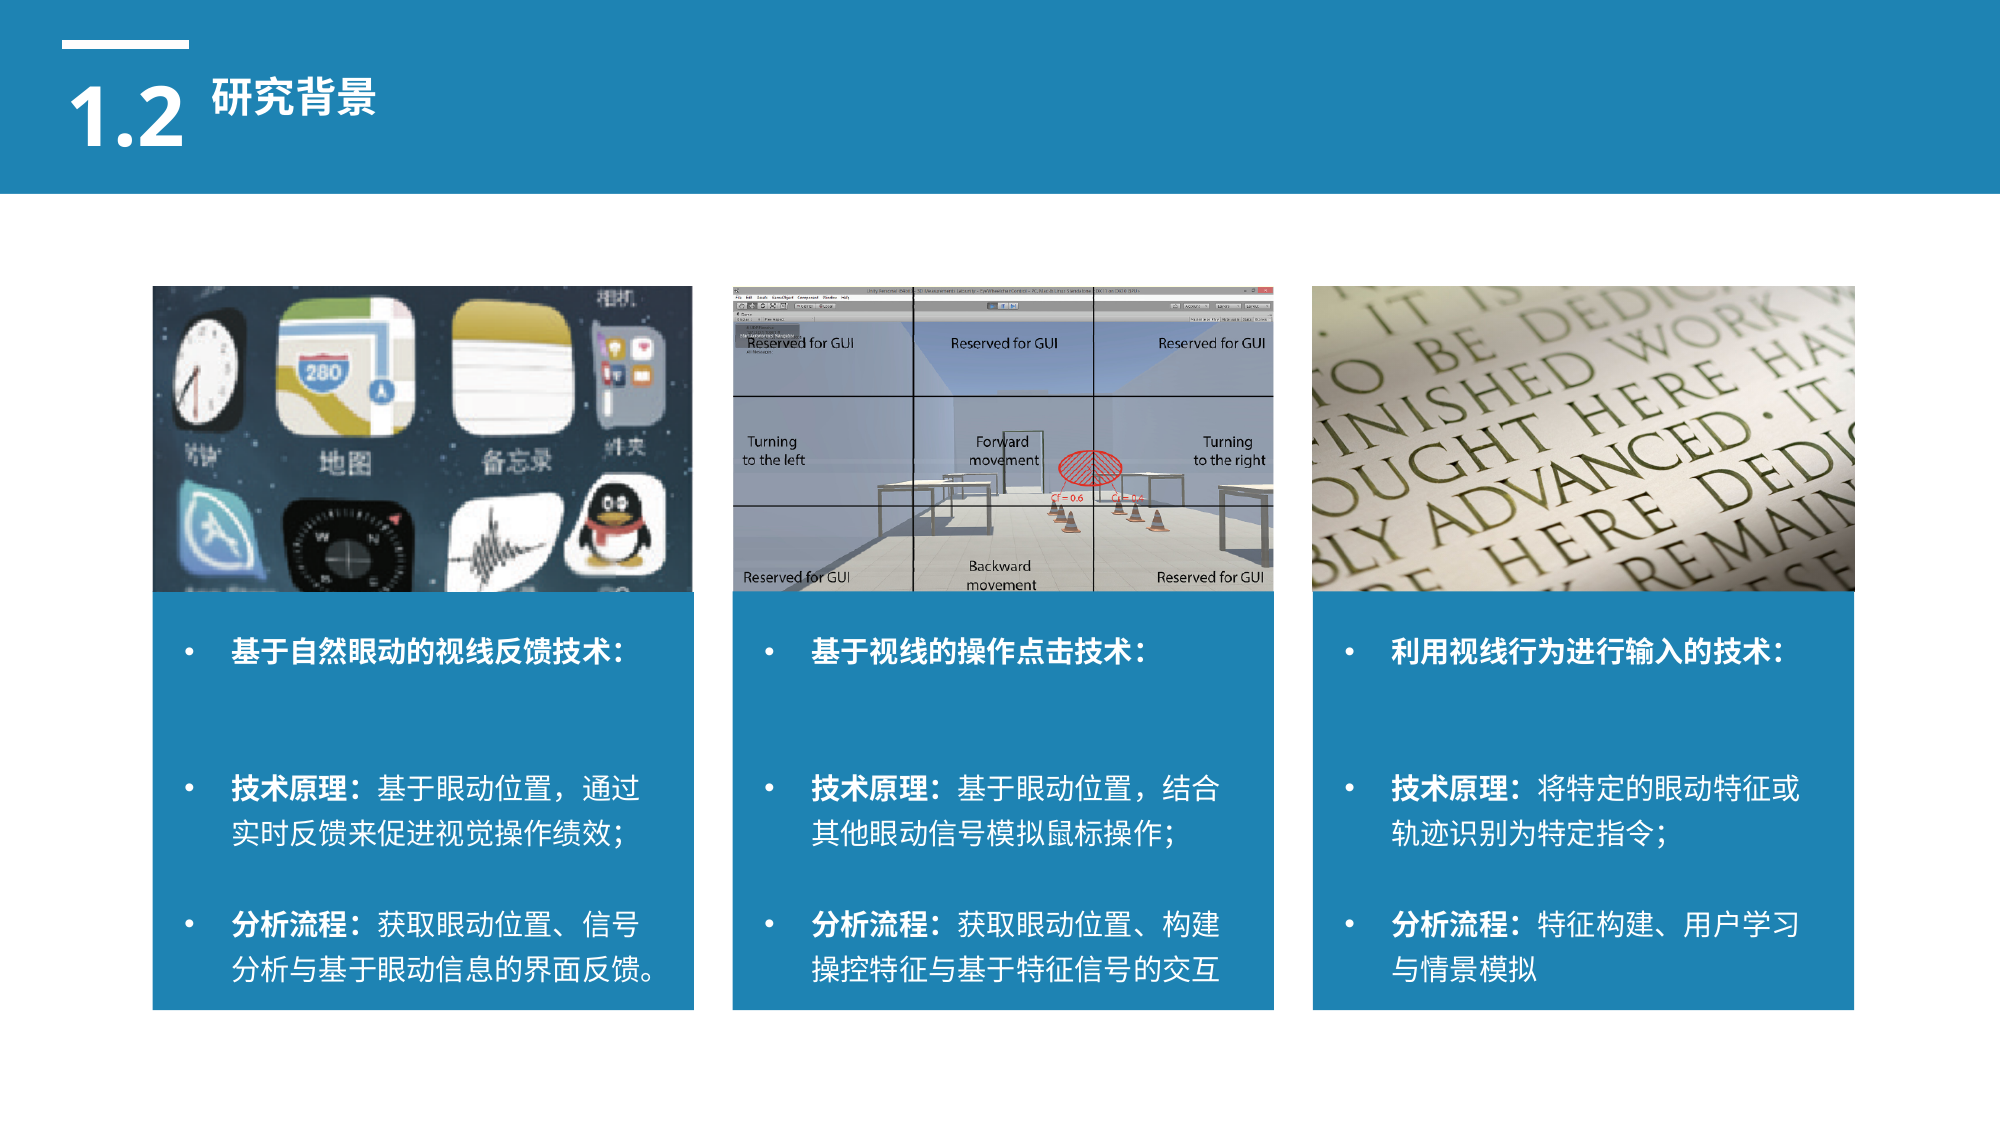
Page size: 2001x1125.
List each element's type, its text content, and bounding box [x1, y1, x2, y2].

picture [1312, 286, 1855, 591]
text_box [732, 591, 1275, 1011]
text_box 研究背景 [200, 48, 394, 129]
text_box 1.2 [51, 25, 200, 171]
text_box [1312, 591, 1855, 1011]
picture [732, 286, 1274, 591]
picture [152, 286, 697, 592]
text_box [152, 592, 694, 1011]
